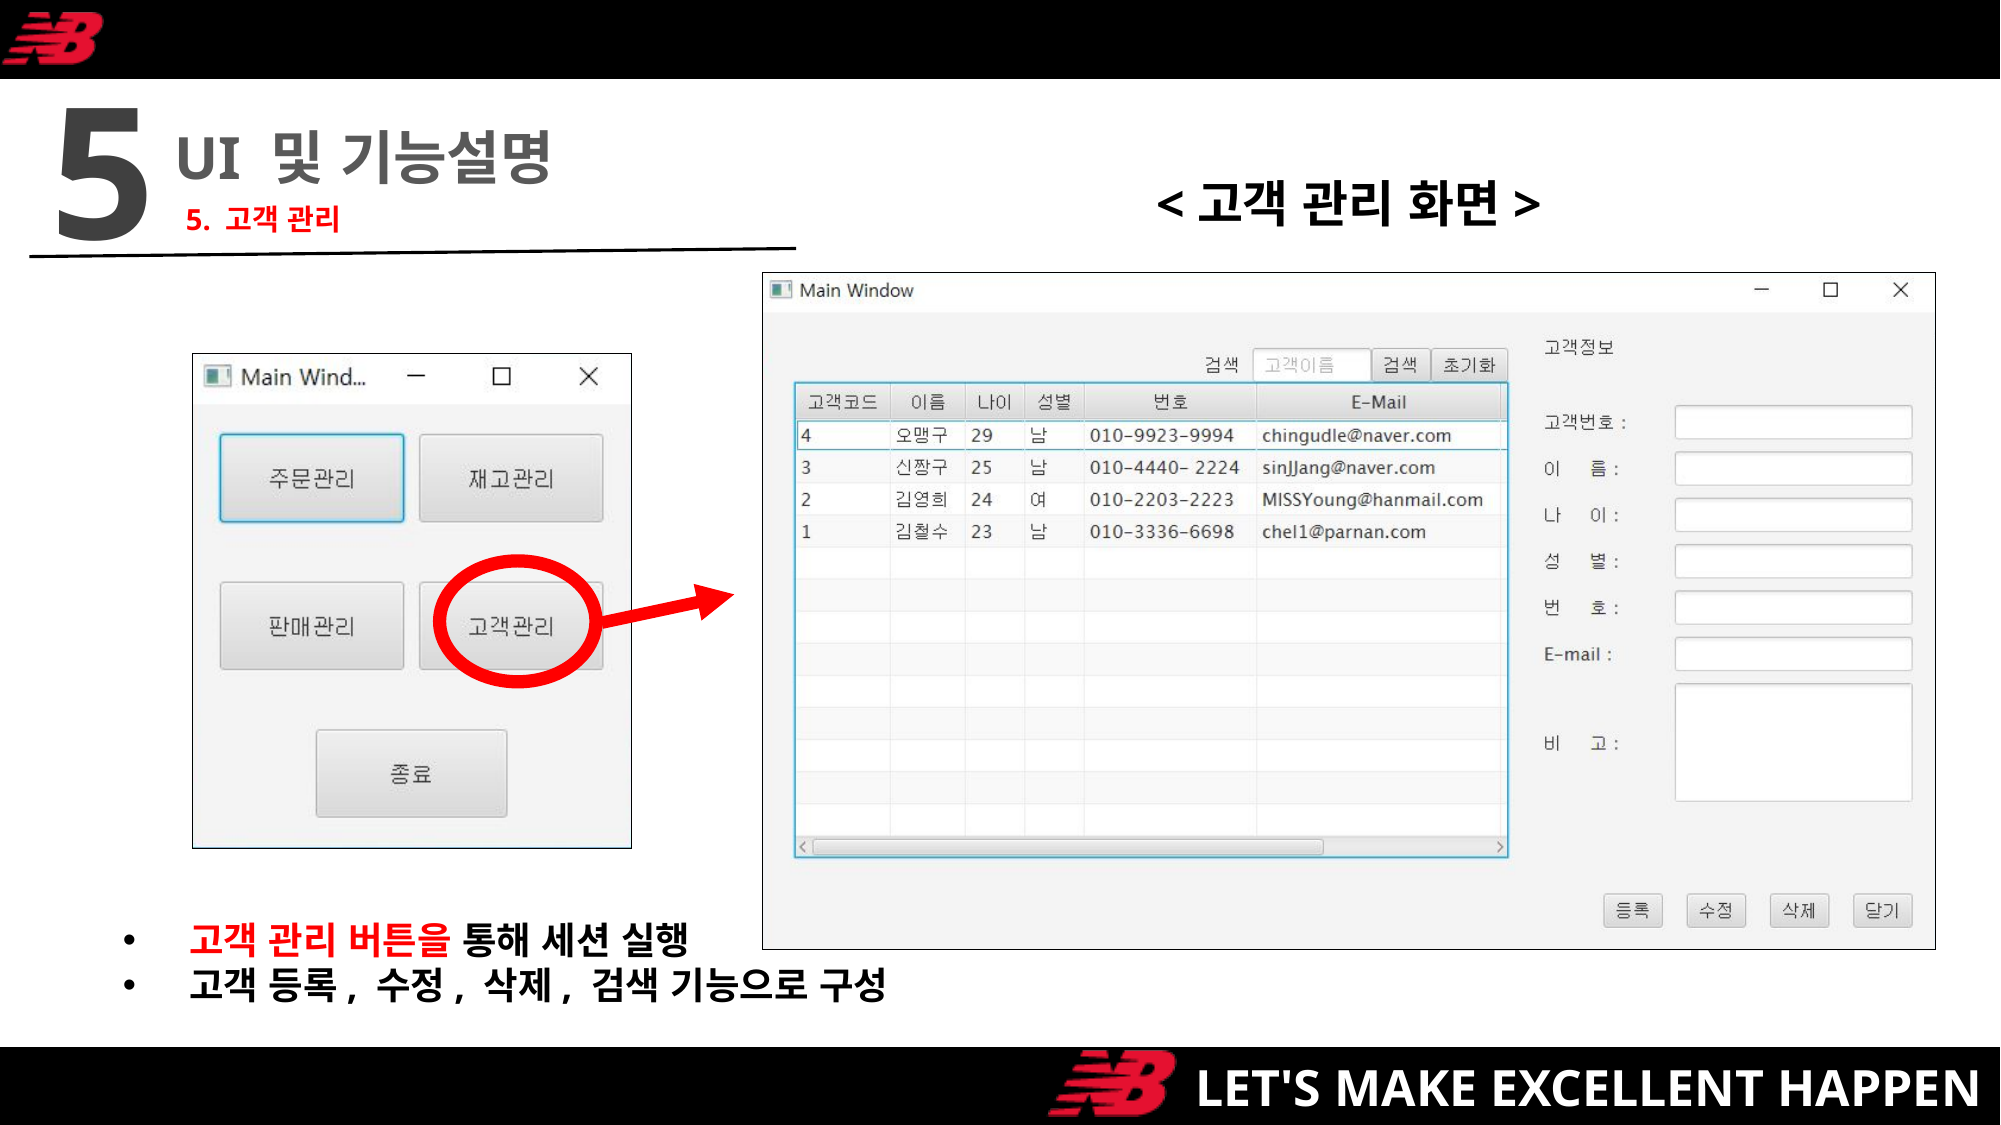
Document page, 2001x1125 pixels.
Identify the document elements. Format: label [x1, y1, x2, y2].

picture [192, 353, 632, 849]
text_box [0, 0, 2000, 1125]
text_box [29, 248, 797, 257]
picture [762, 272, 1936, 950]
picture [1045, 1049, 1181, 1117]
text_box [601, 594, 735, 623]
